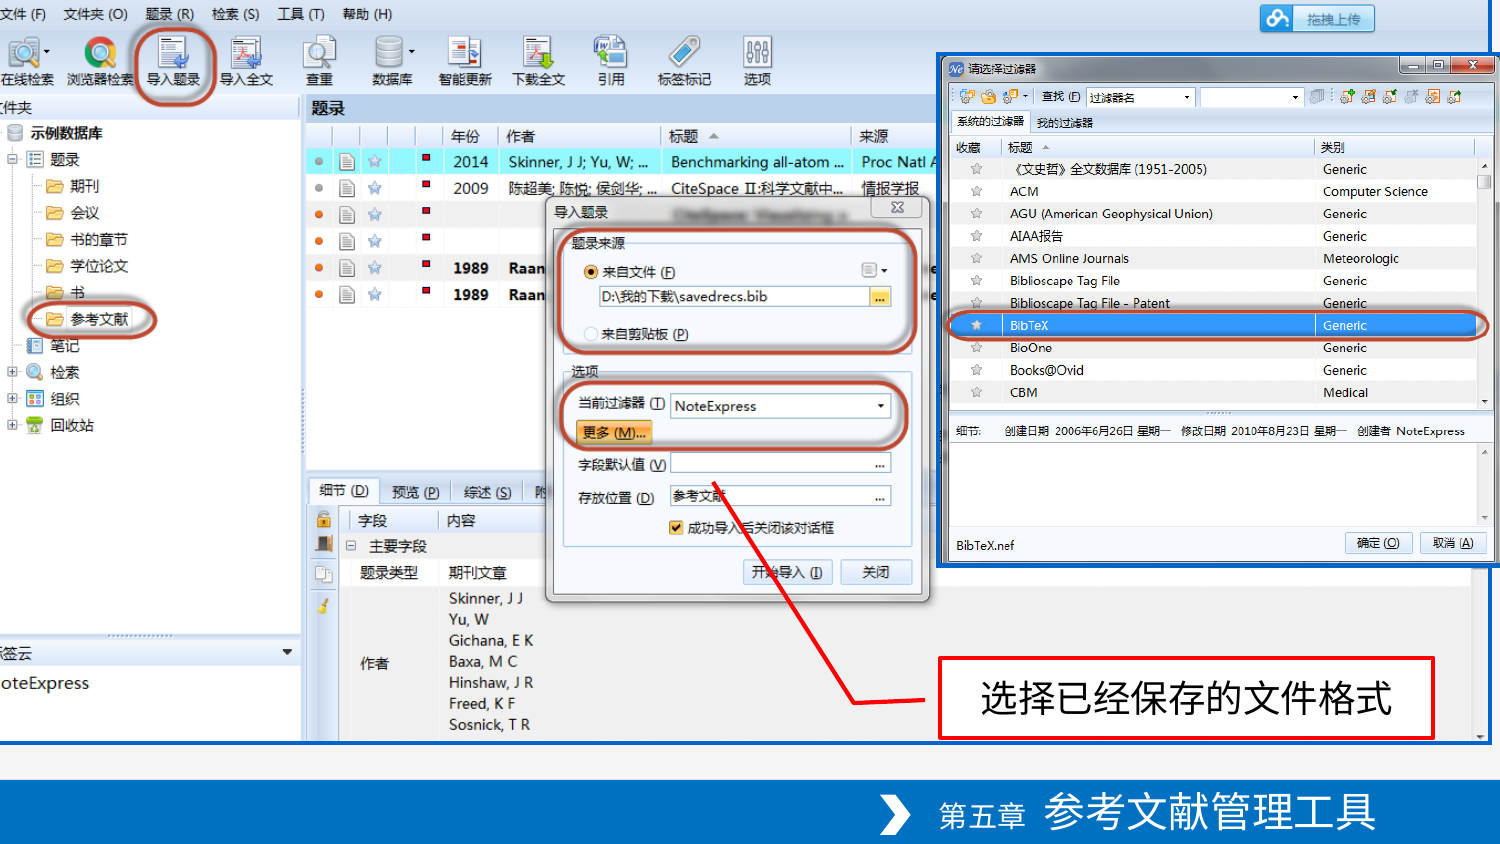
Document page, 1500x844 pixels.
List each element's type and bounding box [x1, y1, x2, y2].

picture [0, 0, 1500, 741]
